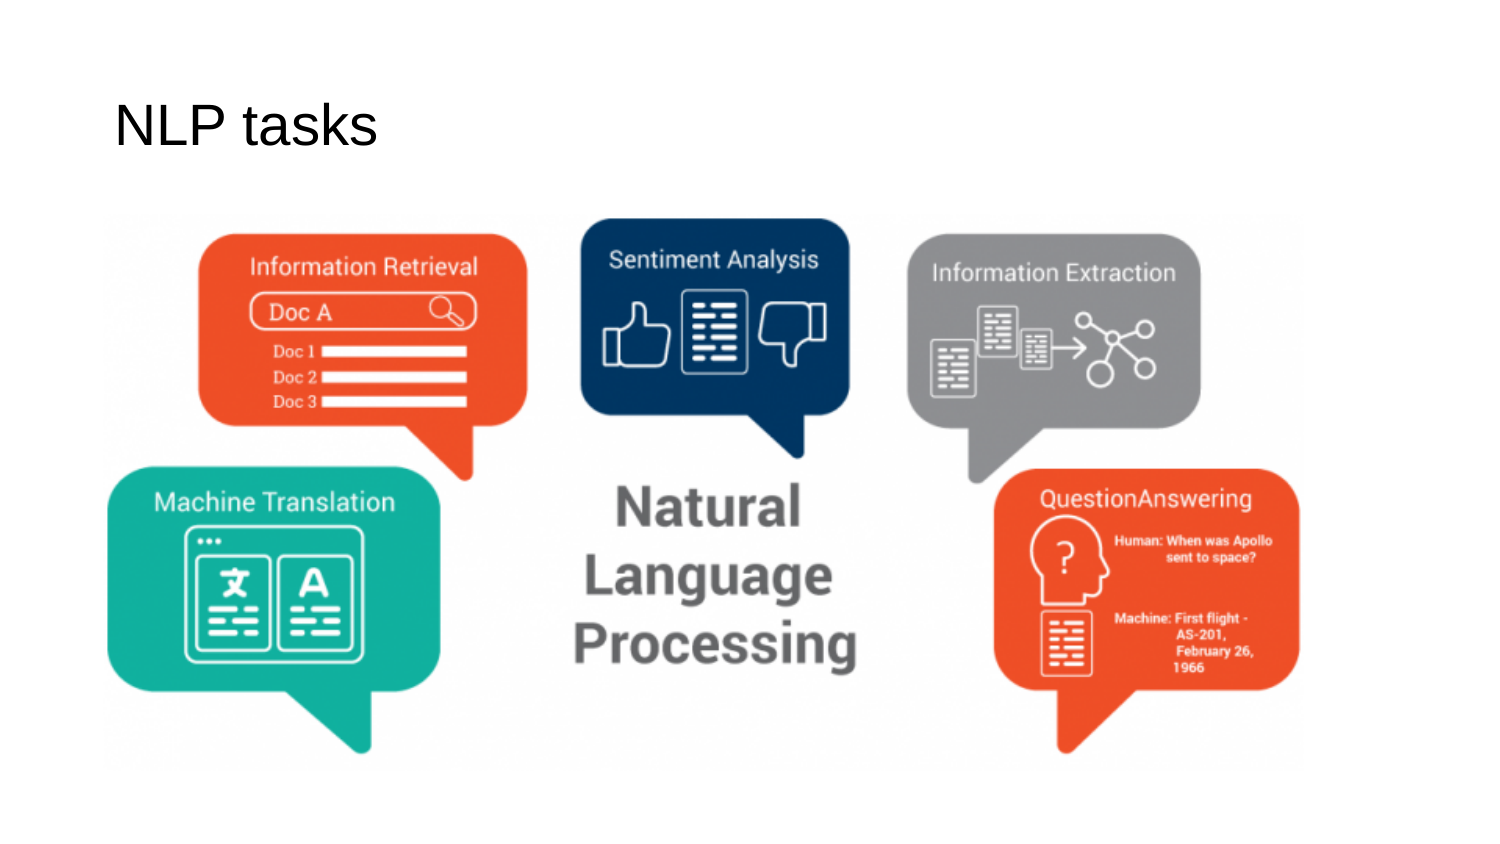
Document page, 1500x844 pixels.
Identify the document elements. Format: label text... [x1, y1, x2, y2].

title NLP tasks [103, 44, 1397, 208]
picture [102, 214, 1304, 772]
